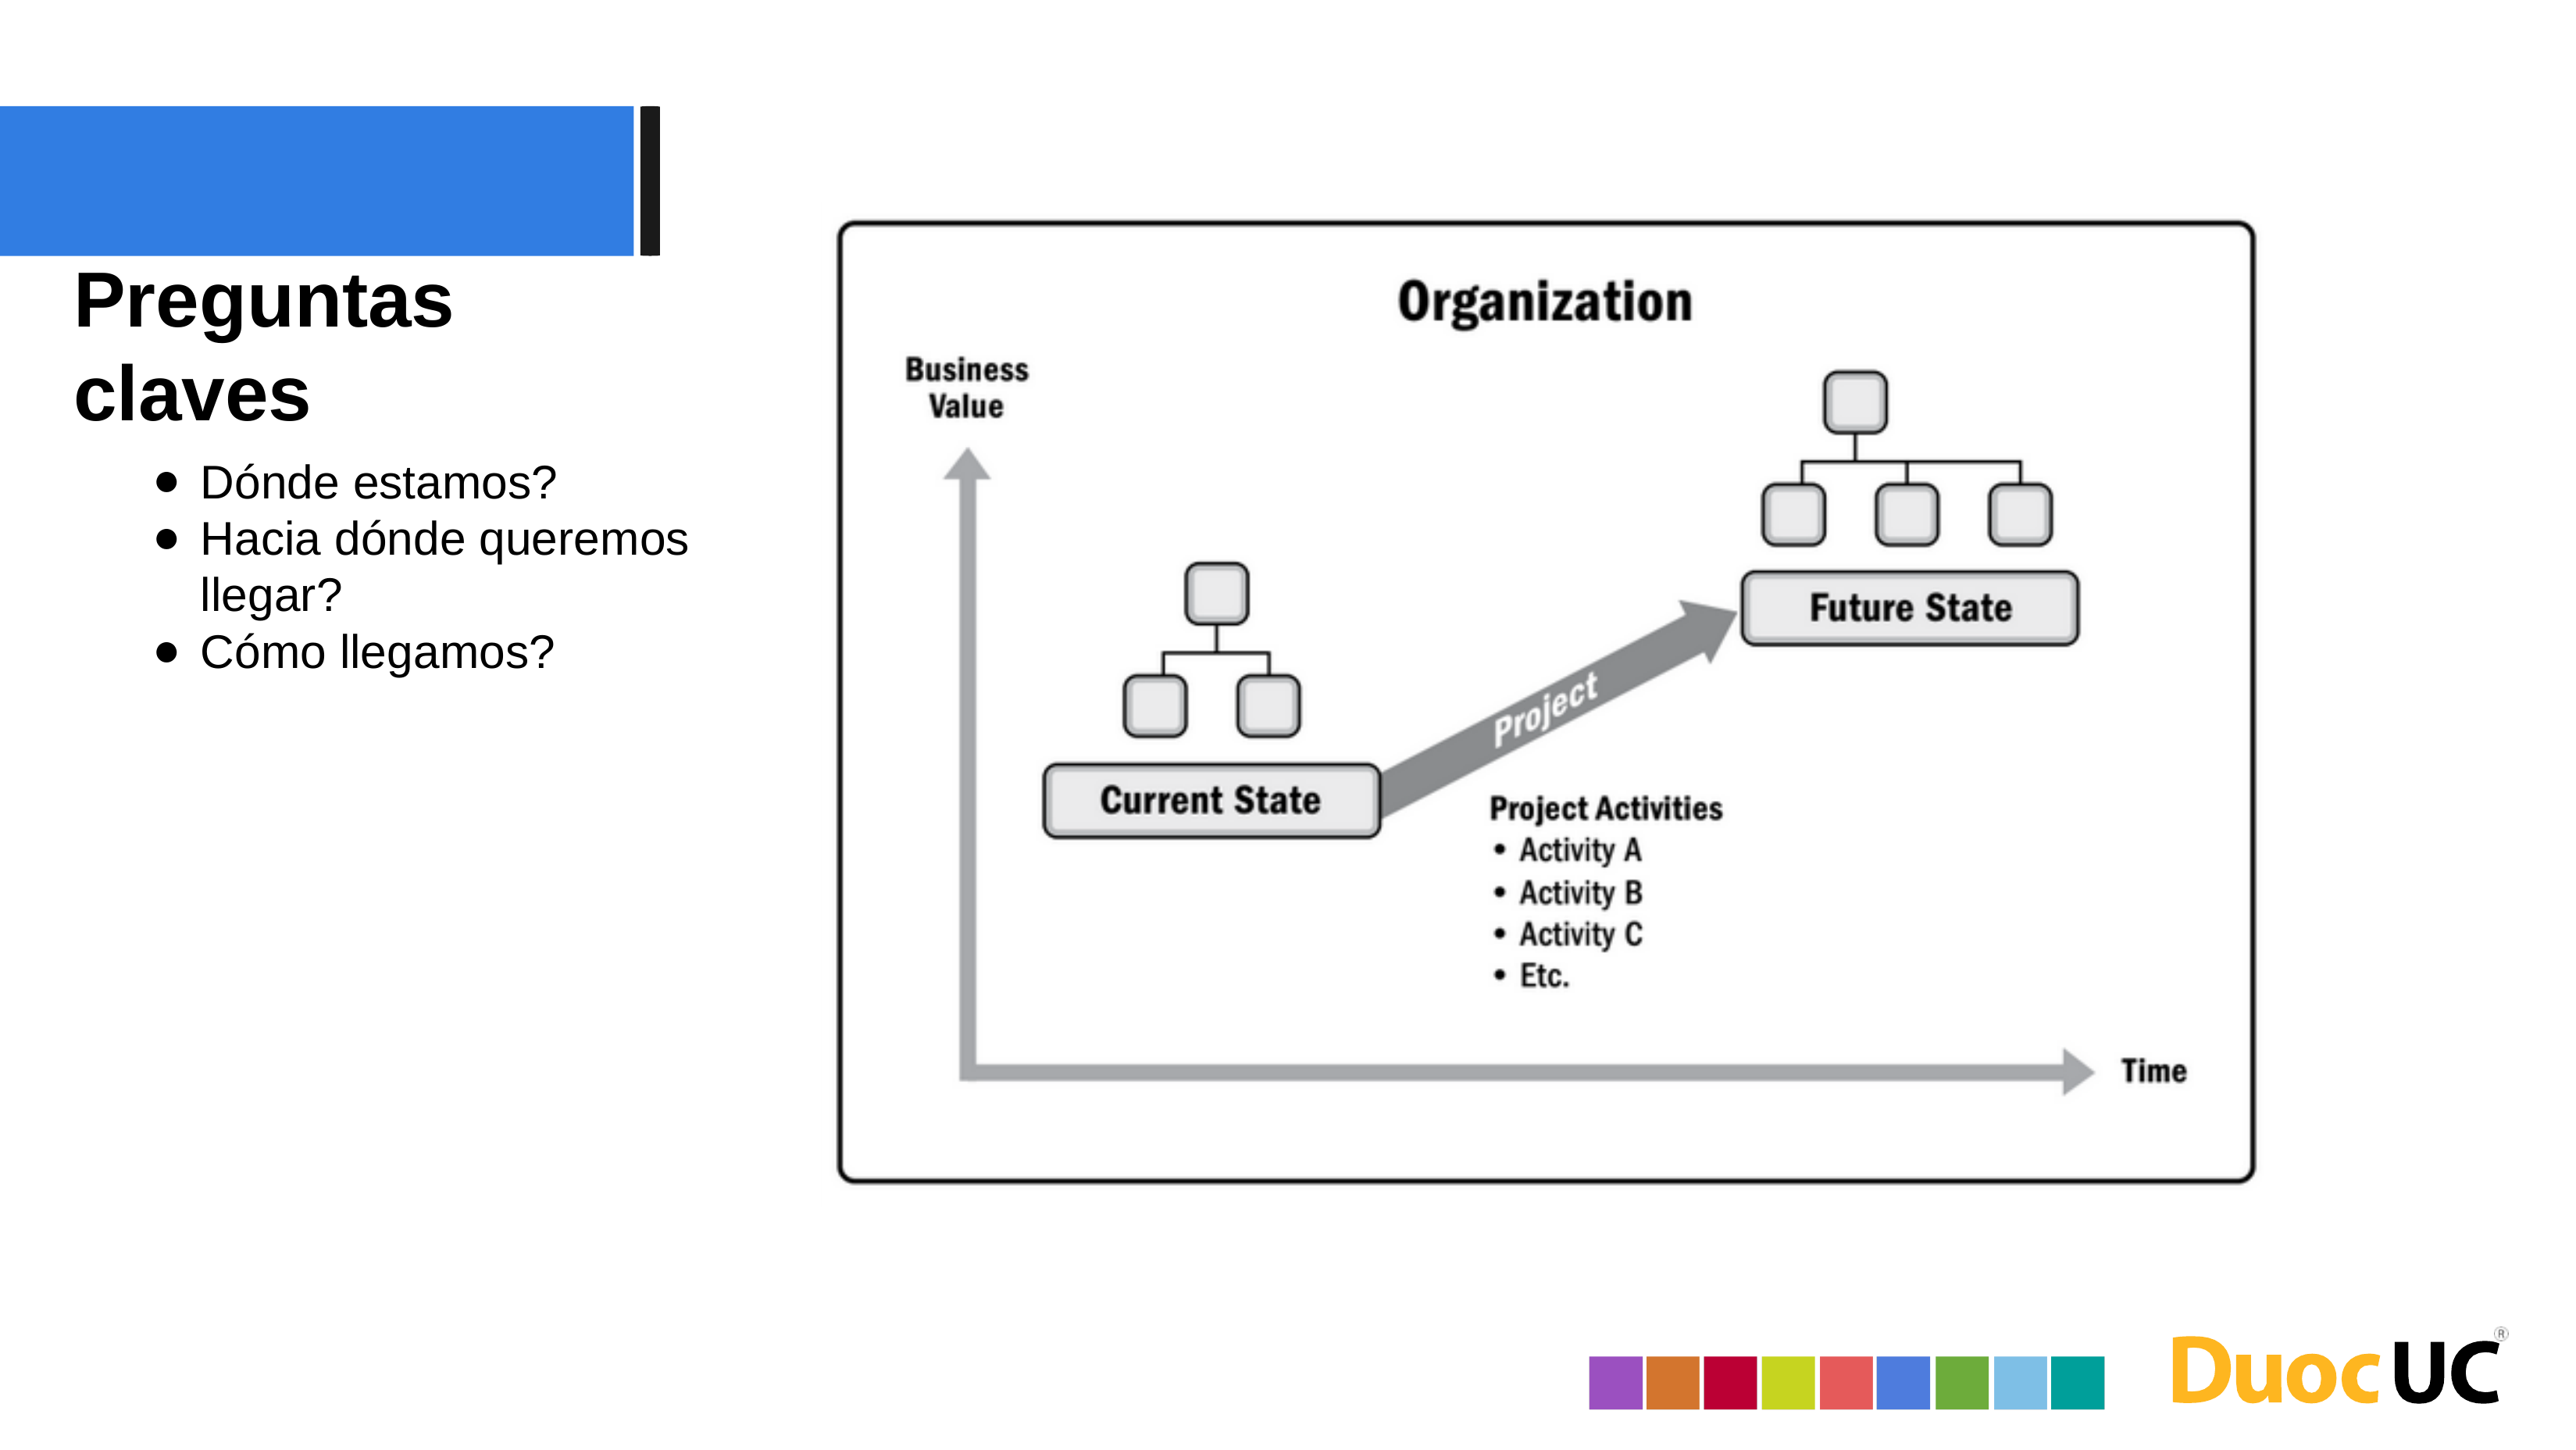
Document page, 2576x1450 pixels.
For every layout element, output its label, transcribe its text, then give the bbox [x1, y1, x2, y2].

picture [2494, 1327, 2509, 1341]
list Dónde estamos? Hacia dónde queremos llegar? Cómo llegamos? [141, 451, 699, 1280]
picture [820, 202, 2293, 1208]
picture [1579, 1327, 2121, 1434]
list Preguntas claves [73, 248, 630, 1079]
